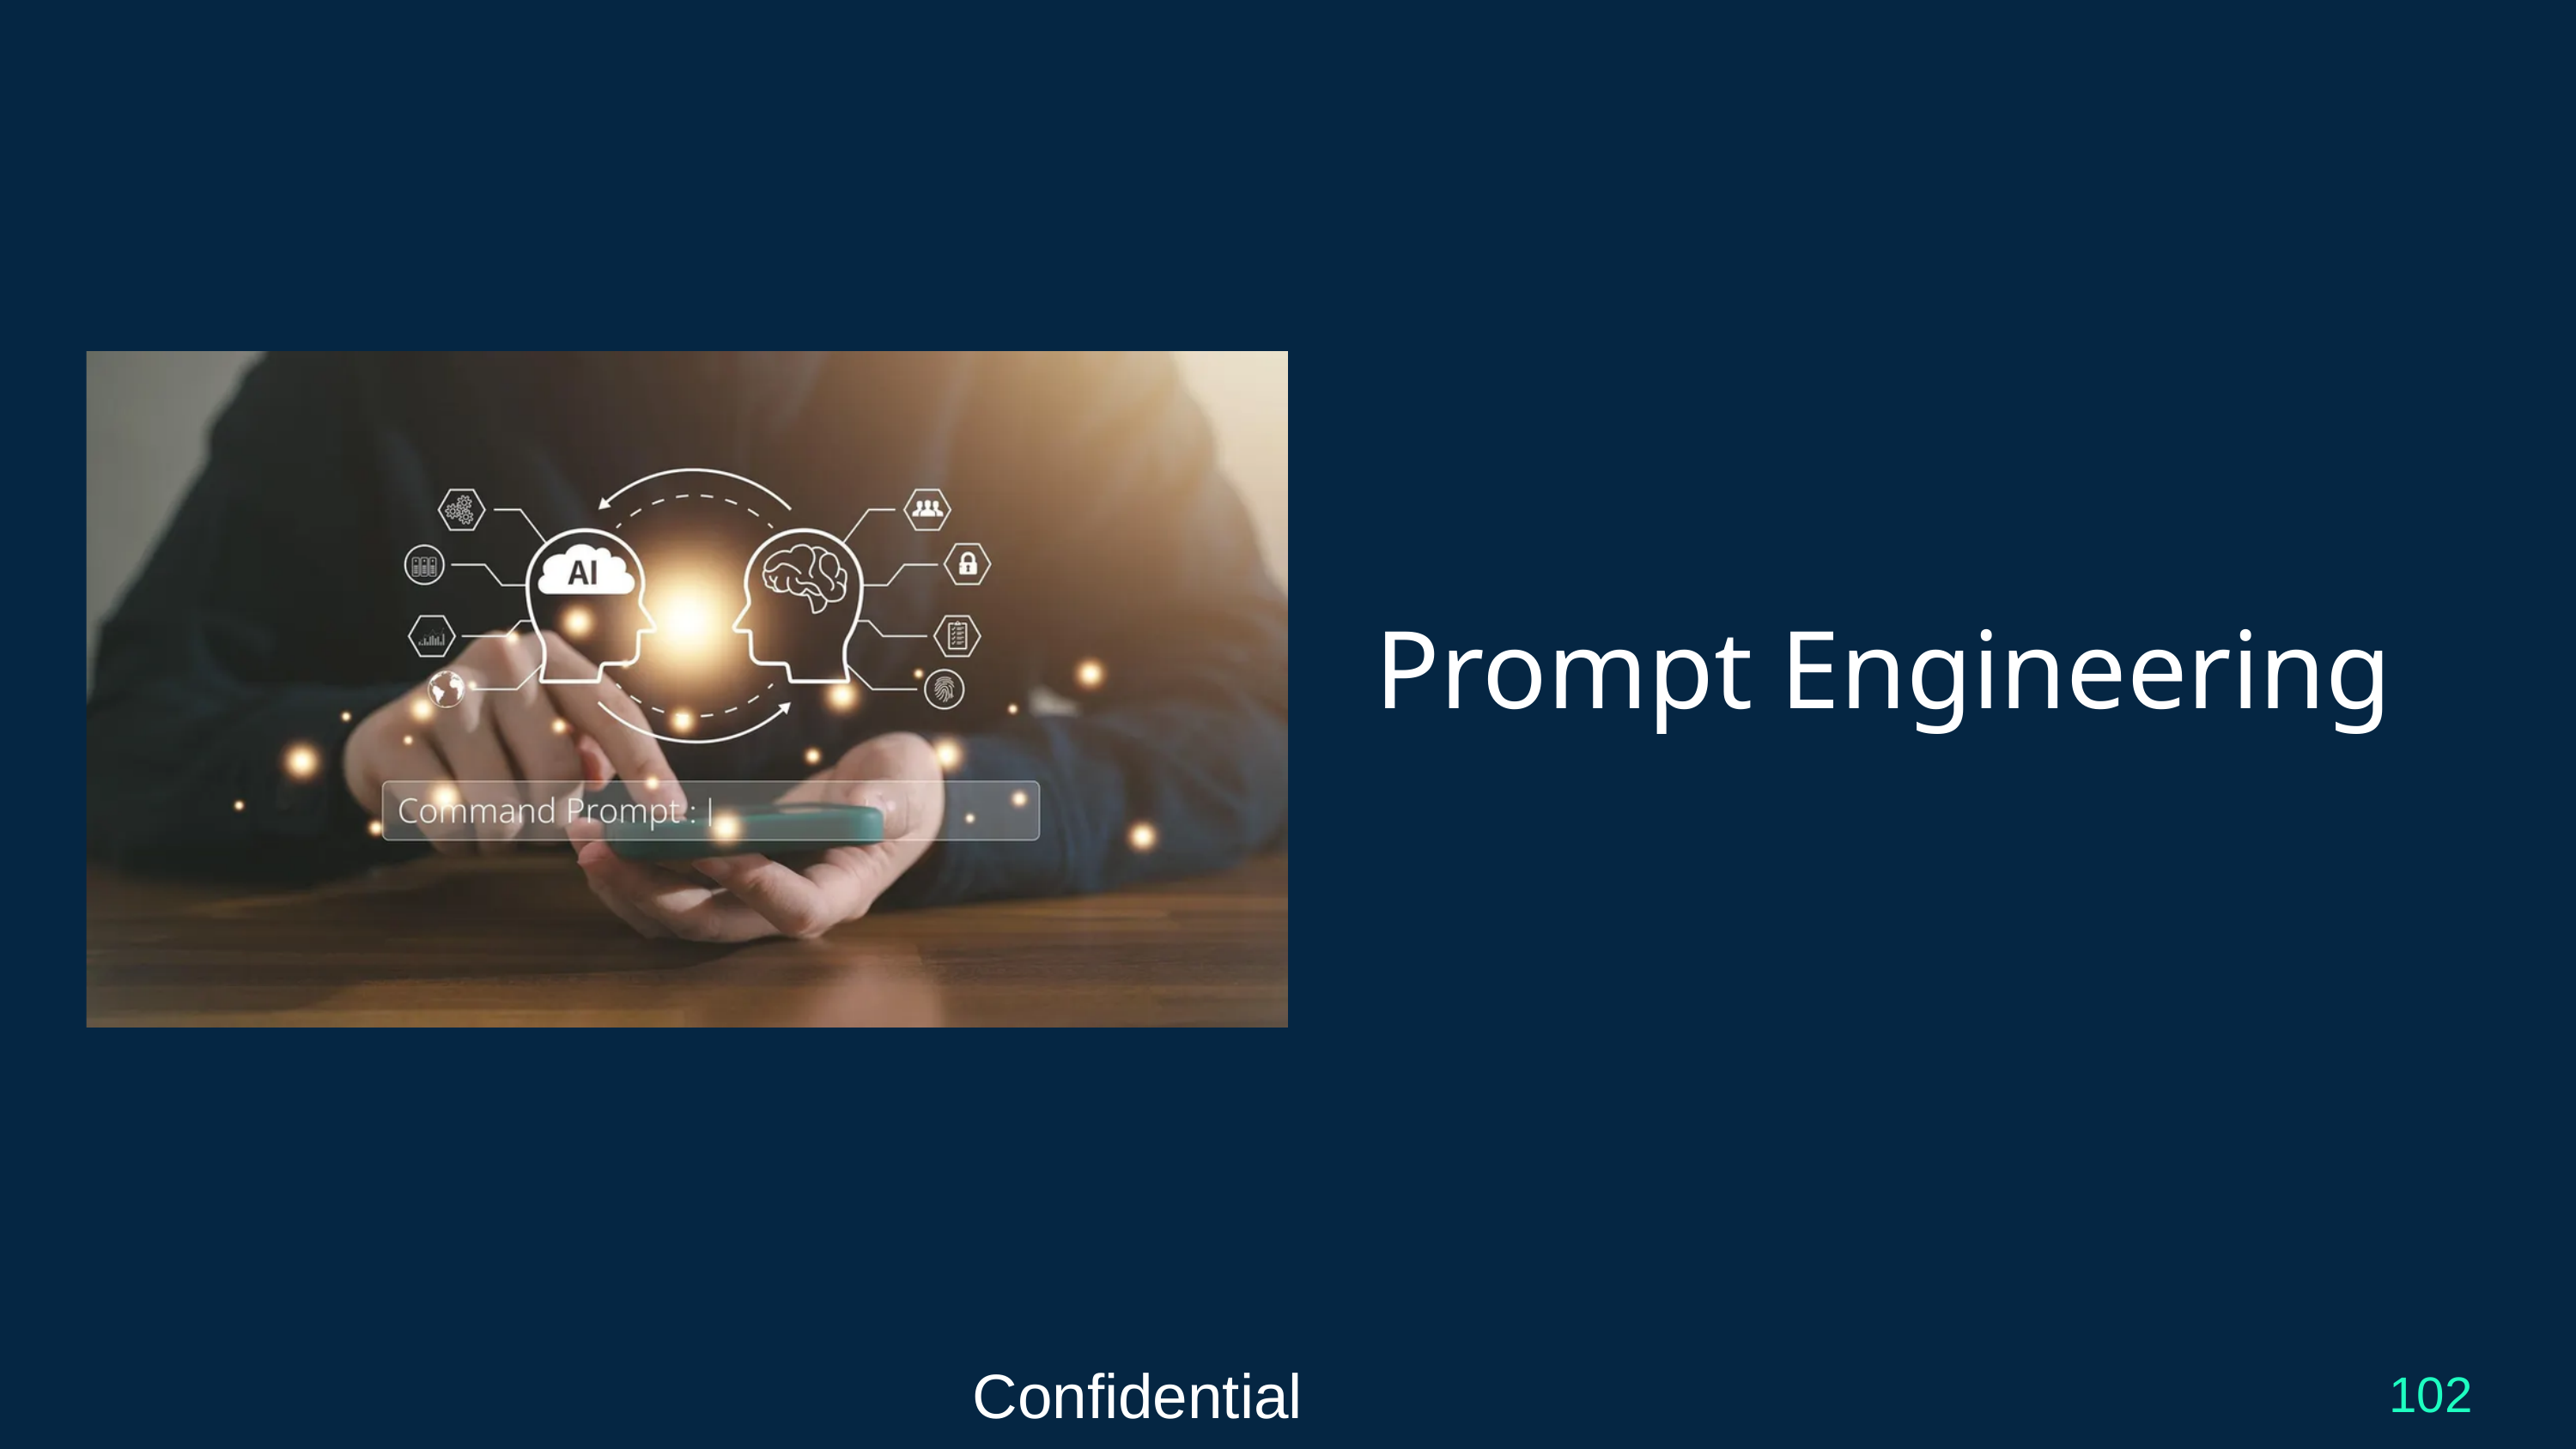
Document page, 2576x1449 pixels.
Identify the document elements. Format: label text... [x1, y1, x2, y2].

text_box Confidential [865, 1343, 1411, 1432]
text_box 102 [2315, 1352, 2547, 1423]
text_box Prompt Engineering [1047, 579, 2576, 730]
text_box [86, 351, 1288, 1028]
